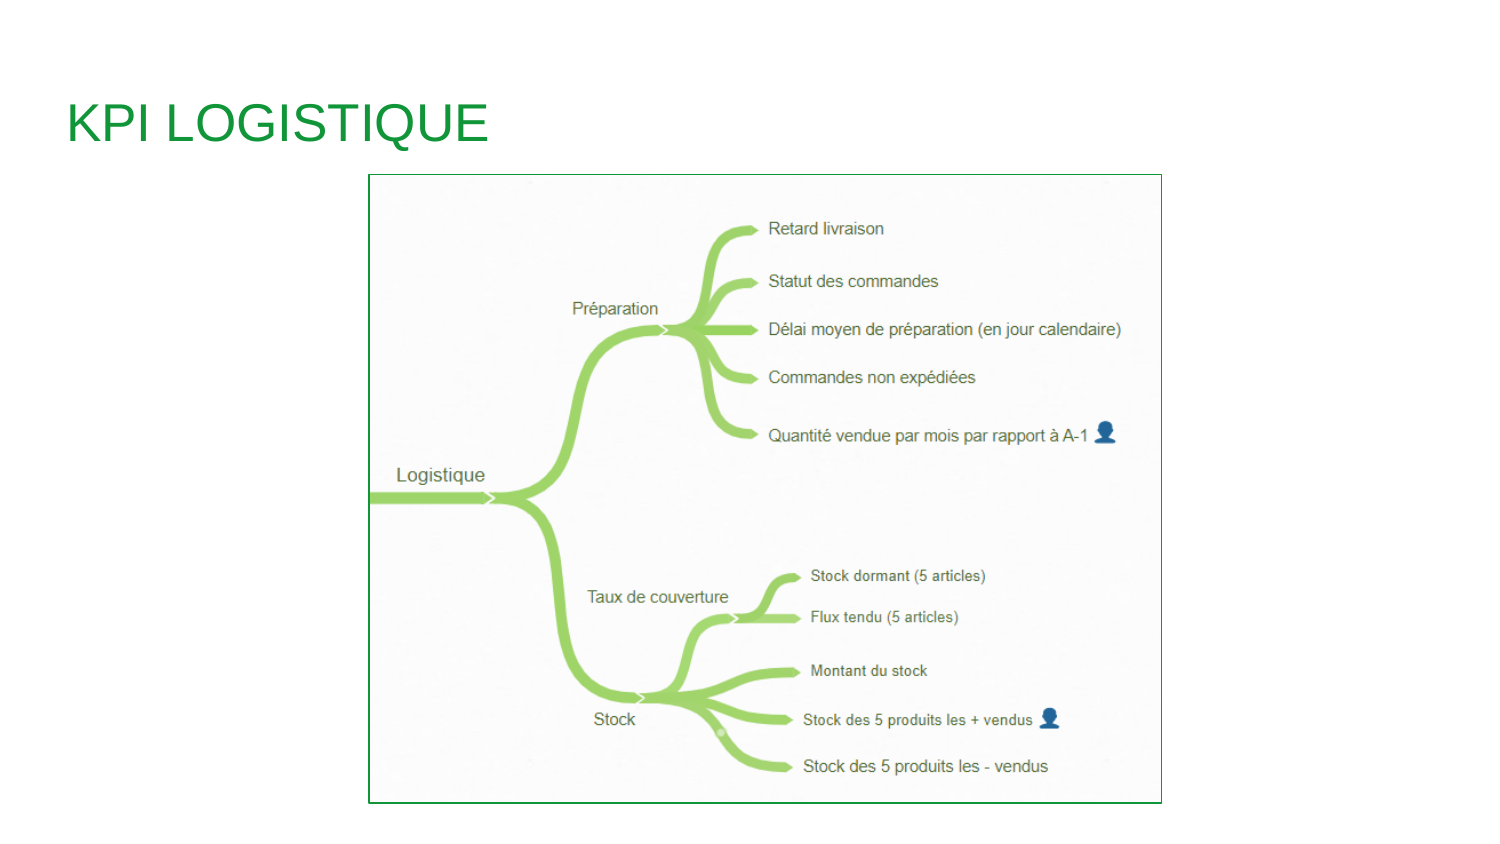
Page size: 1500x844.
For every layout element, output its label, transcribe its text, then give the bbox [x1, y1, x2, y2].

title KPI LOGISTIQUE [51, 72, 1449, 167]
picture [369, 175, 1162, 803]
